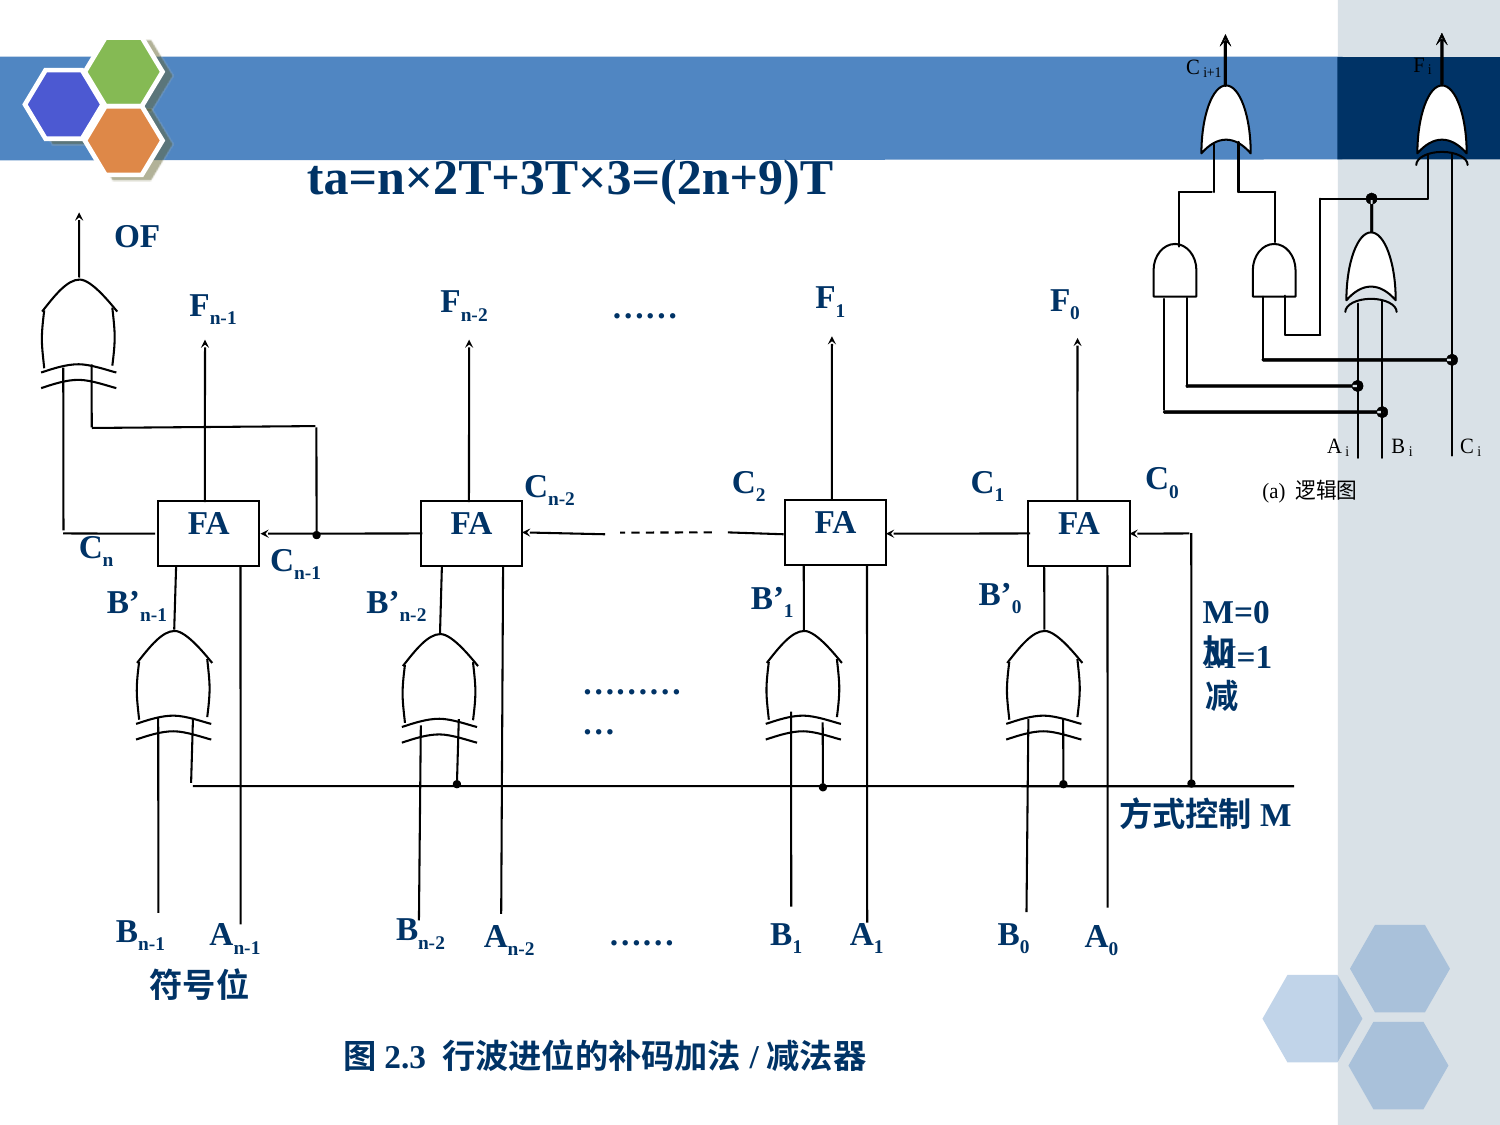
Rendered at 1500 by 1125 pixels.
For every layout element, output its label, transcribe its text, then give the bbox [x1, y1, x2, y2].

text_box ta=n×2T+3T×3=(2n+9)T [292, 137, 849, 210]
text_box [40, 212, 1317, 1125]
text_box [997, 0, 1500, 578]
